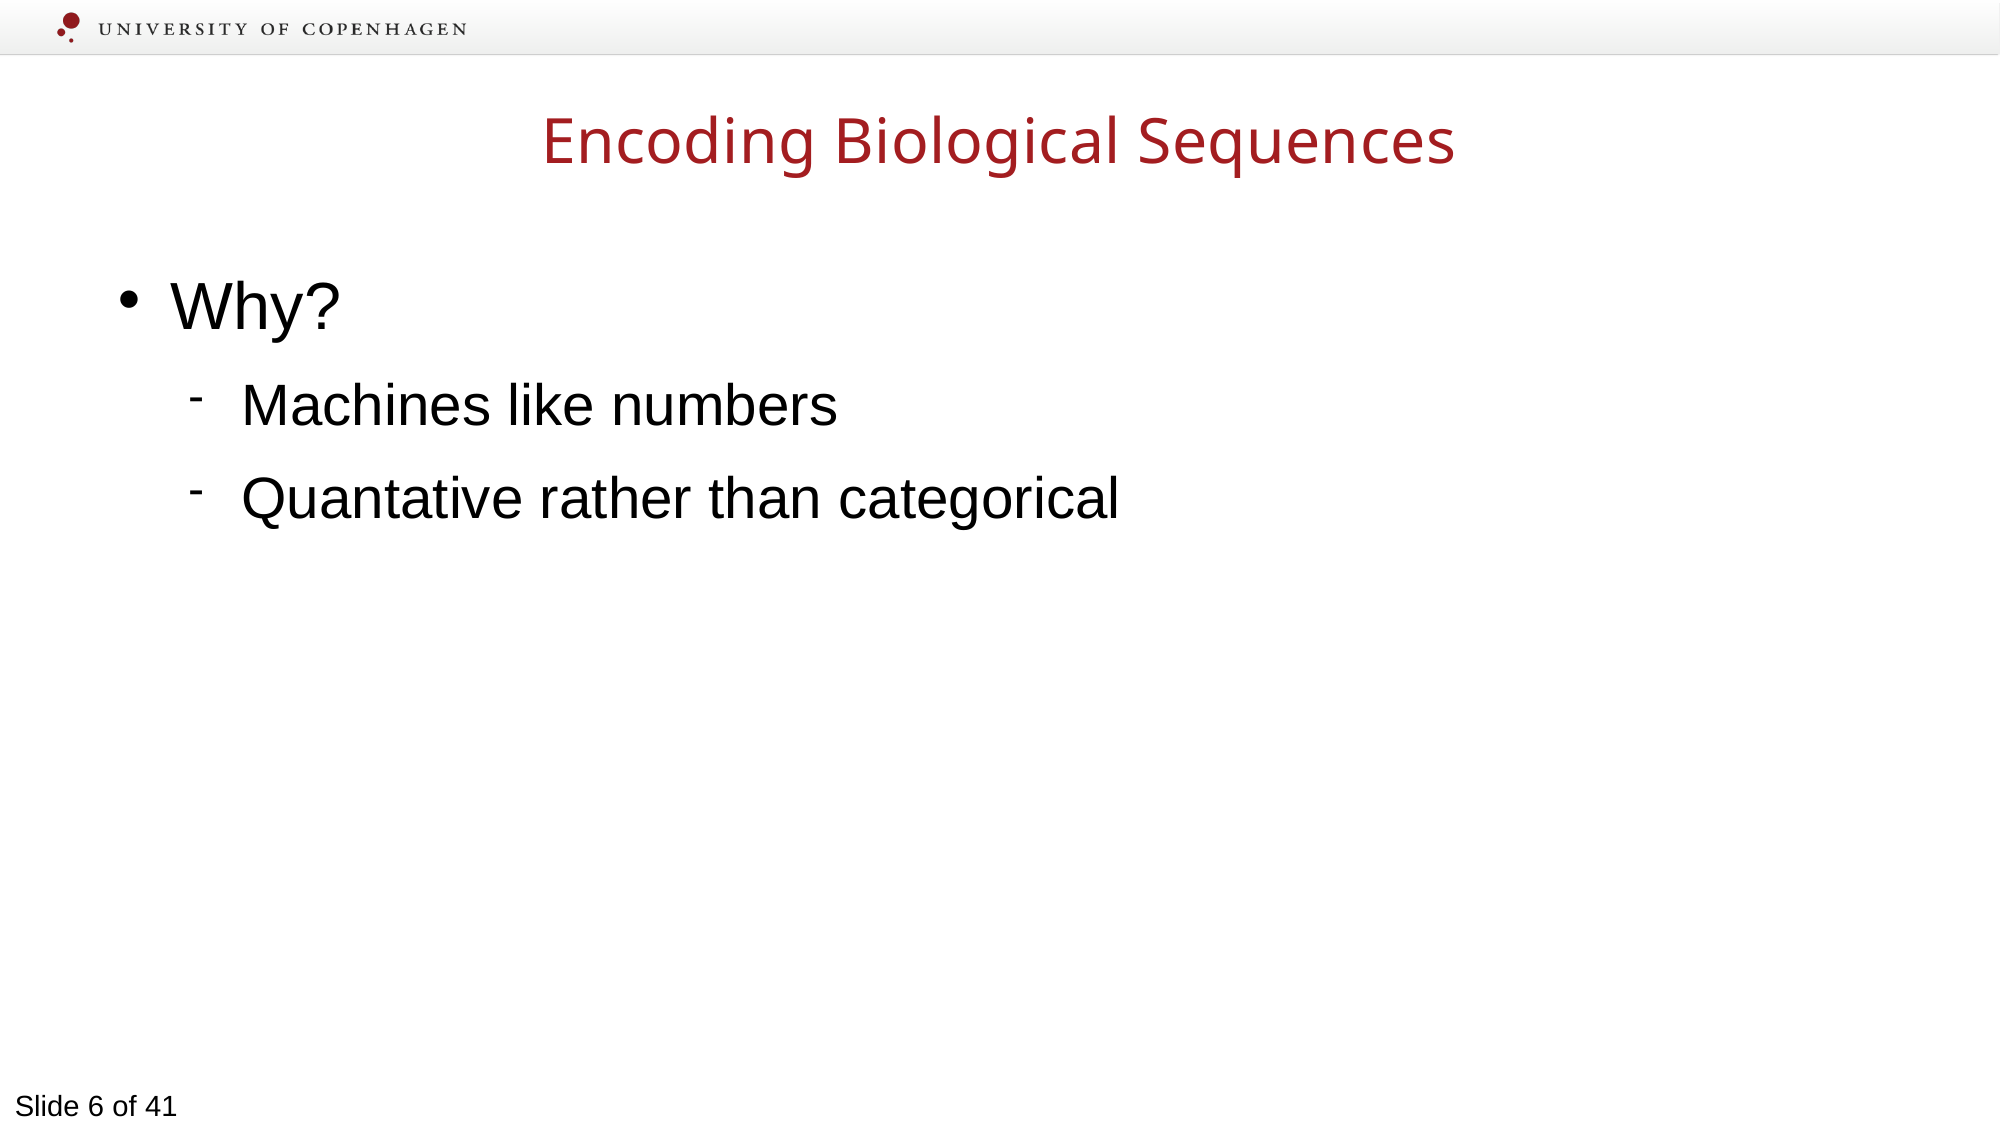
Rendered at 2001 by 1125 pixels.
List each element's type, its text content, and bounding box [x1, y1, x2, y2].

text_box Why? Machines like numbers Quantative rather than categorical [99, 263, 1900, 916]
text_box Encoding Biological Sequences [99, 44, 1900, 233]
picture [92, 15, 474, 41]
